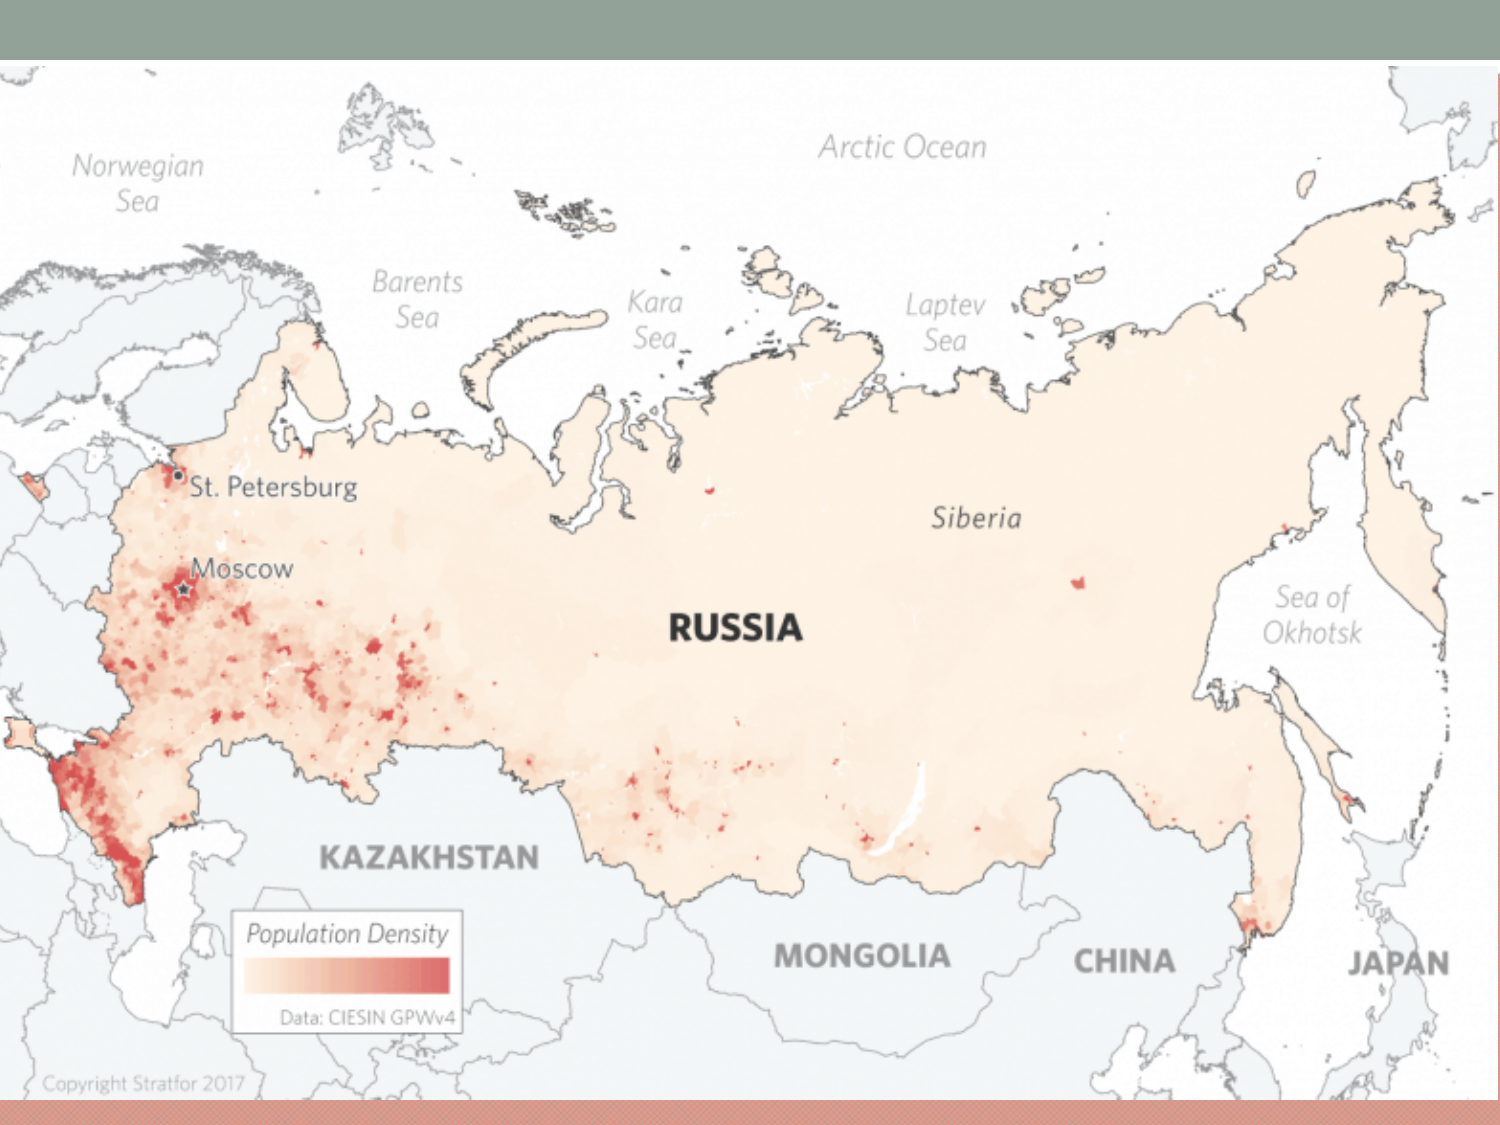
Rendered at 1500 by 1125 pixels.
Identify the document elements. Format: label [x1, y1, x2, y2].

list [0, 66, 1498, 1100]
